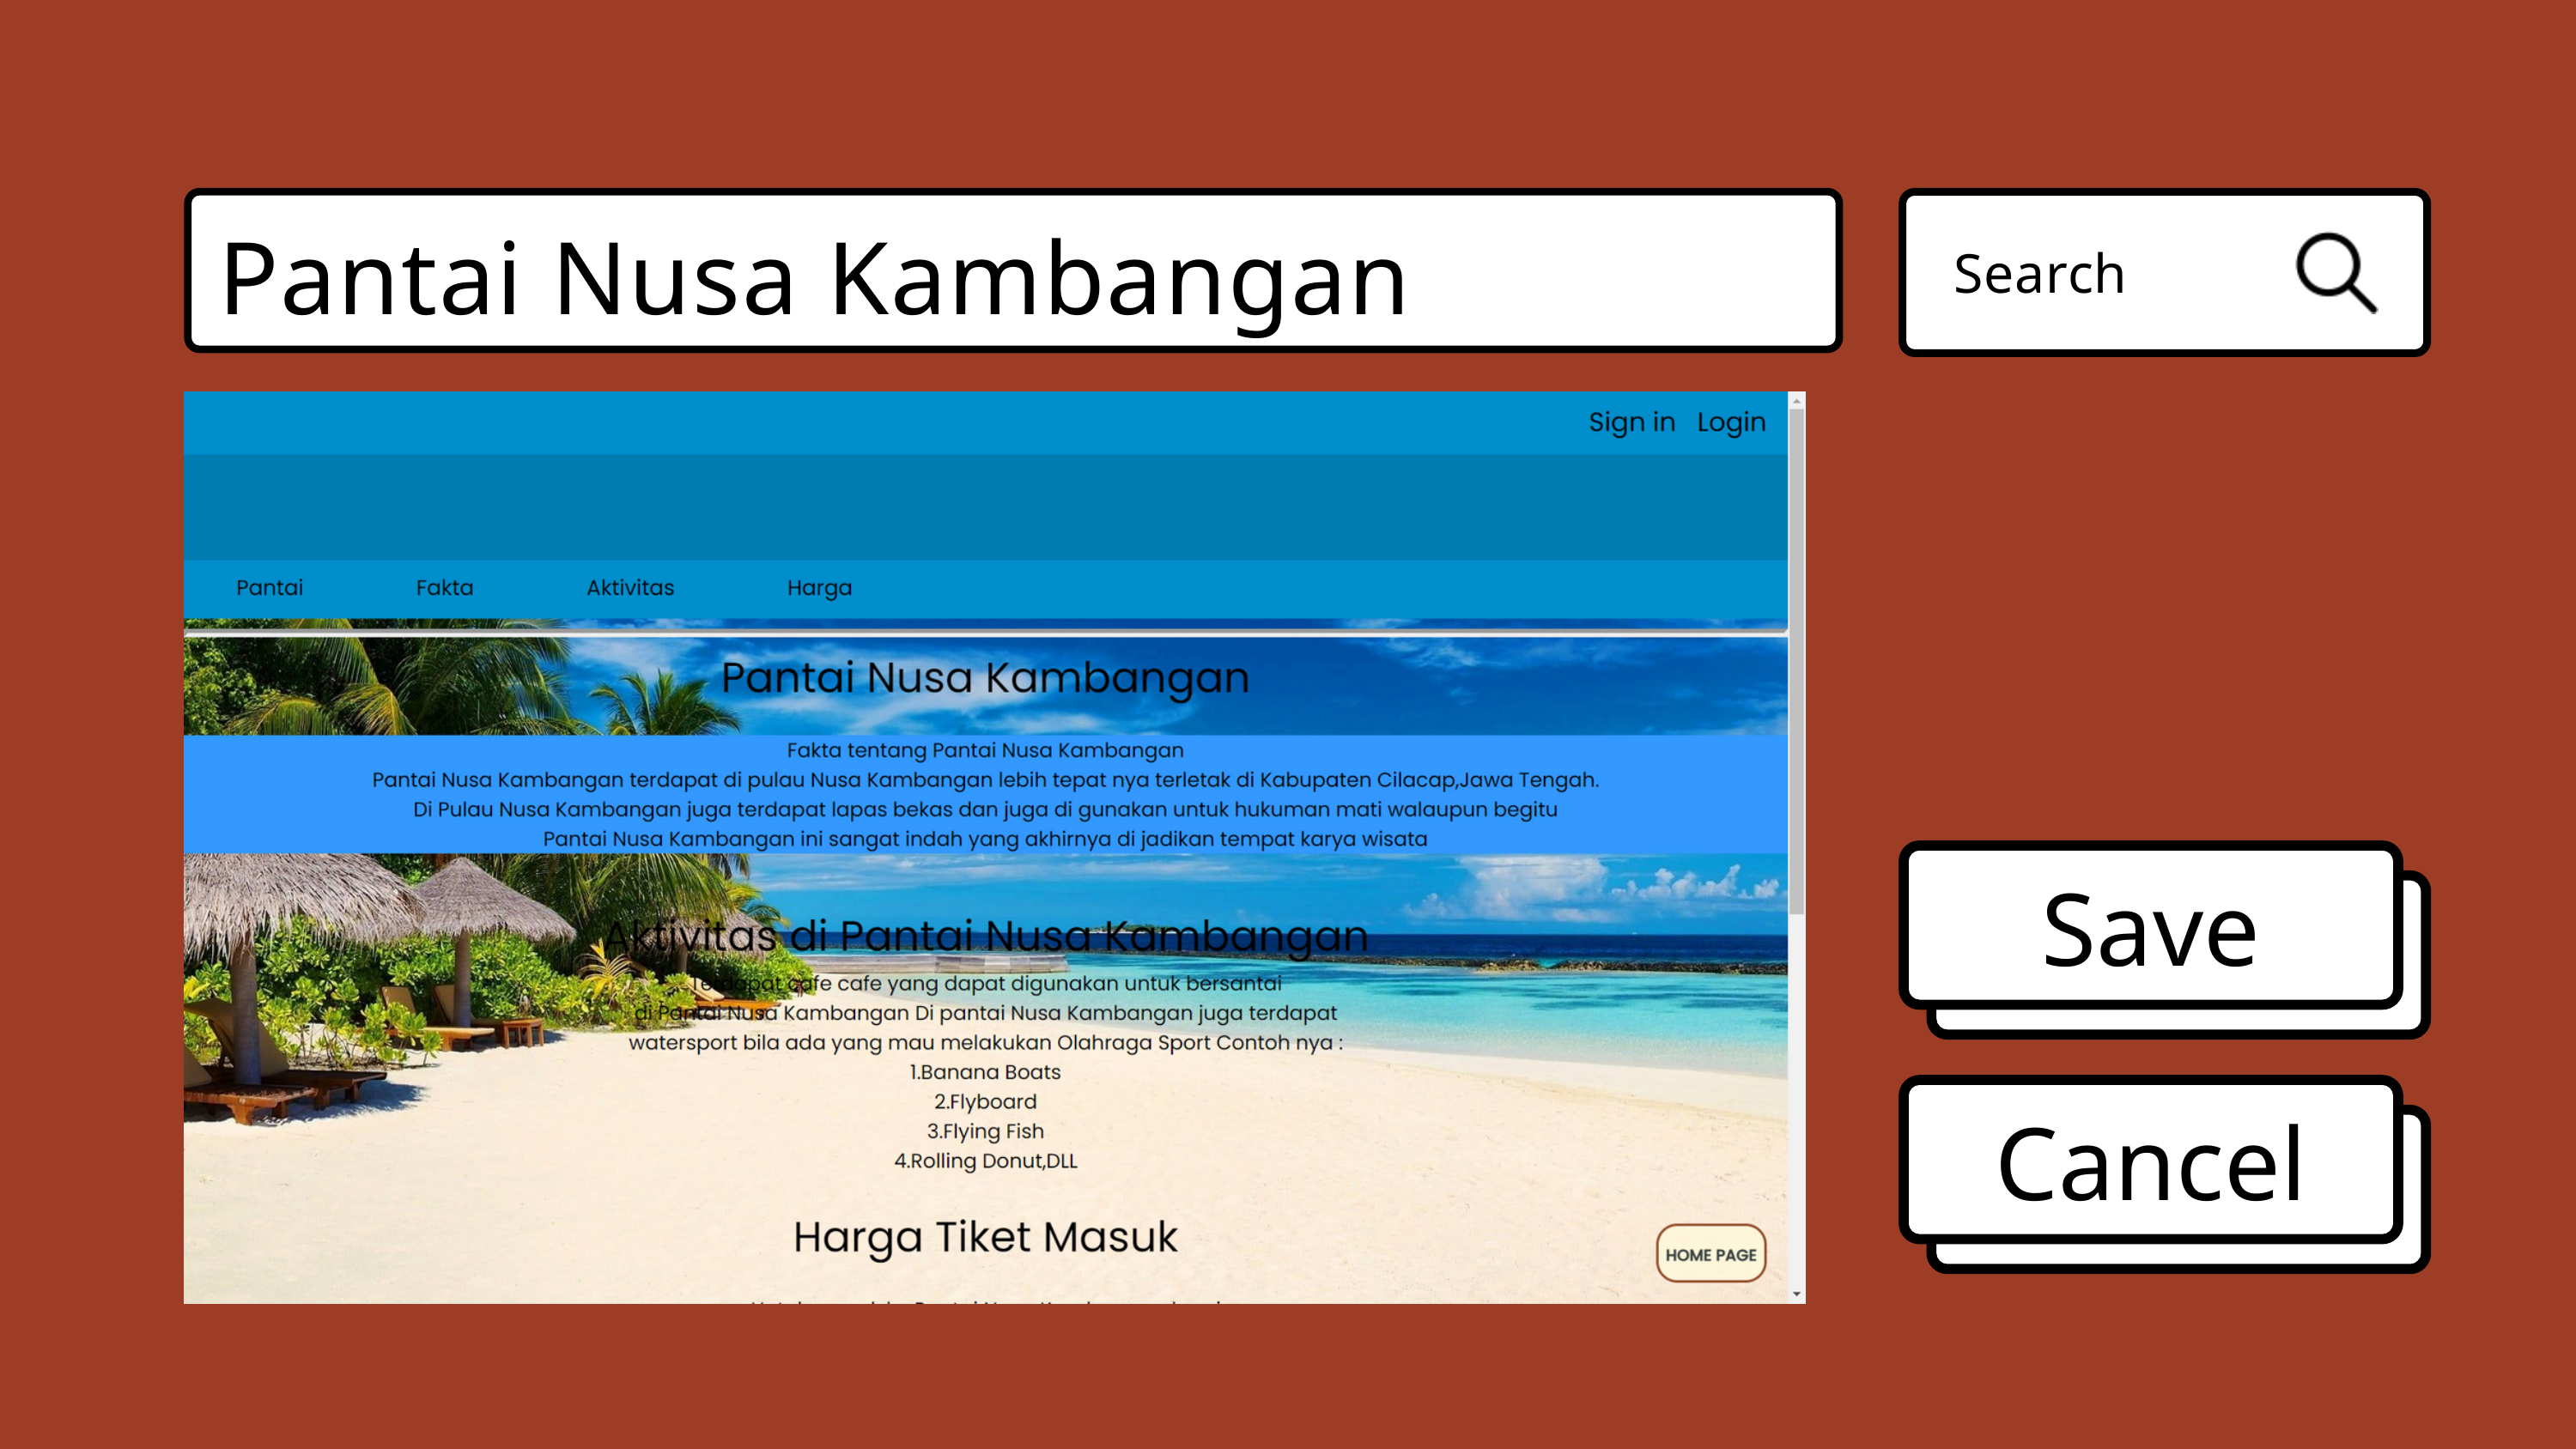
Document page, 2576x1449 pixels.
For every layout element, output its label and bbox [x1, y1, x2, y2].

picture [1761, 417, 1765, 429]
picture [1671, 418, 1674, 430]
picture [1710, 419, 1714, 429]
picture [1623, 417, 1626, 437]
picture [2294, 230, 2379, 315]
picture [592, 581, 597, 588]
text_box [184, 187, 1844, 354]
text_box [1898, 840, 2432, 1040]
picture [1753, 418, 1756, 430]
text_box [1898, 1074, 2432, 1275]
picture [1738, 418, 1741, 436]
picture [1613, 419, 1616, 429]
picture [184, 391, 1806, 1304]
picture [1720, 418, 1724, 430]
picture [626, 585, 630, 594]
text_box [1898, 187, 2432, 358]
picture [1640, 417, 1643, 429]
picture [1728, 418, 1731, 429]
